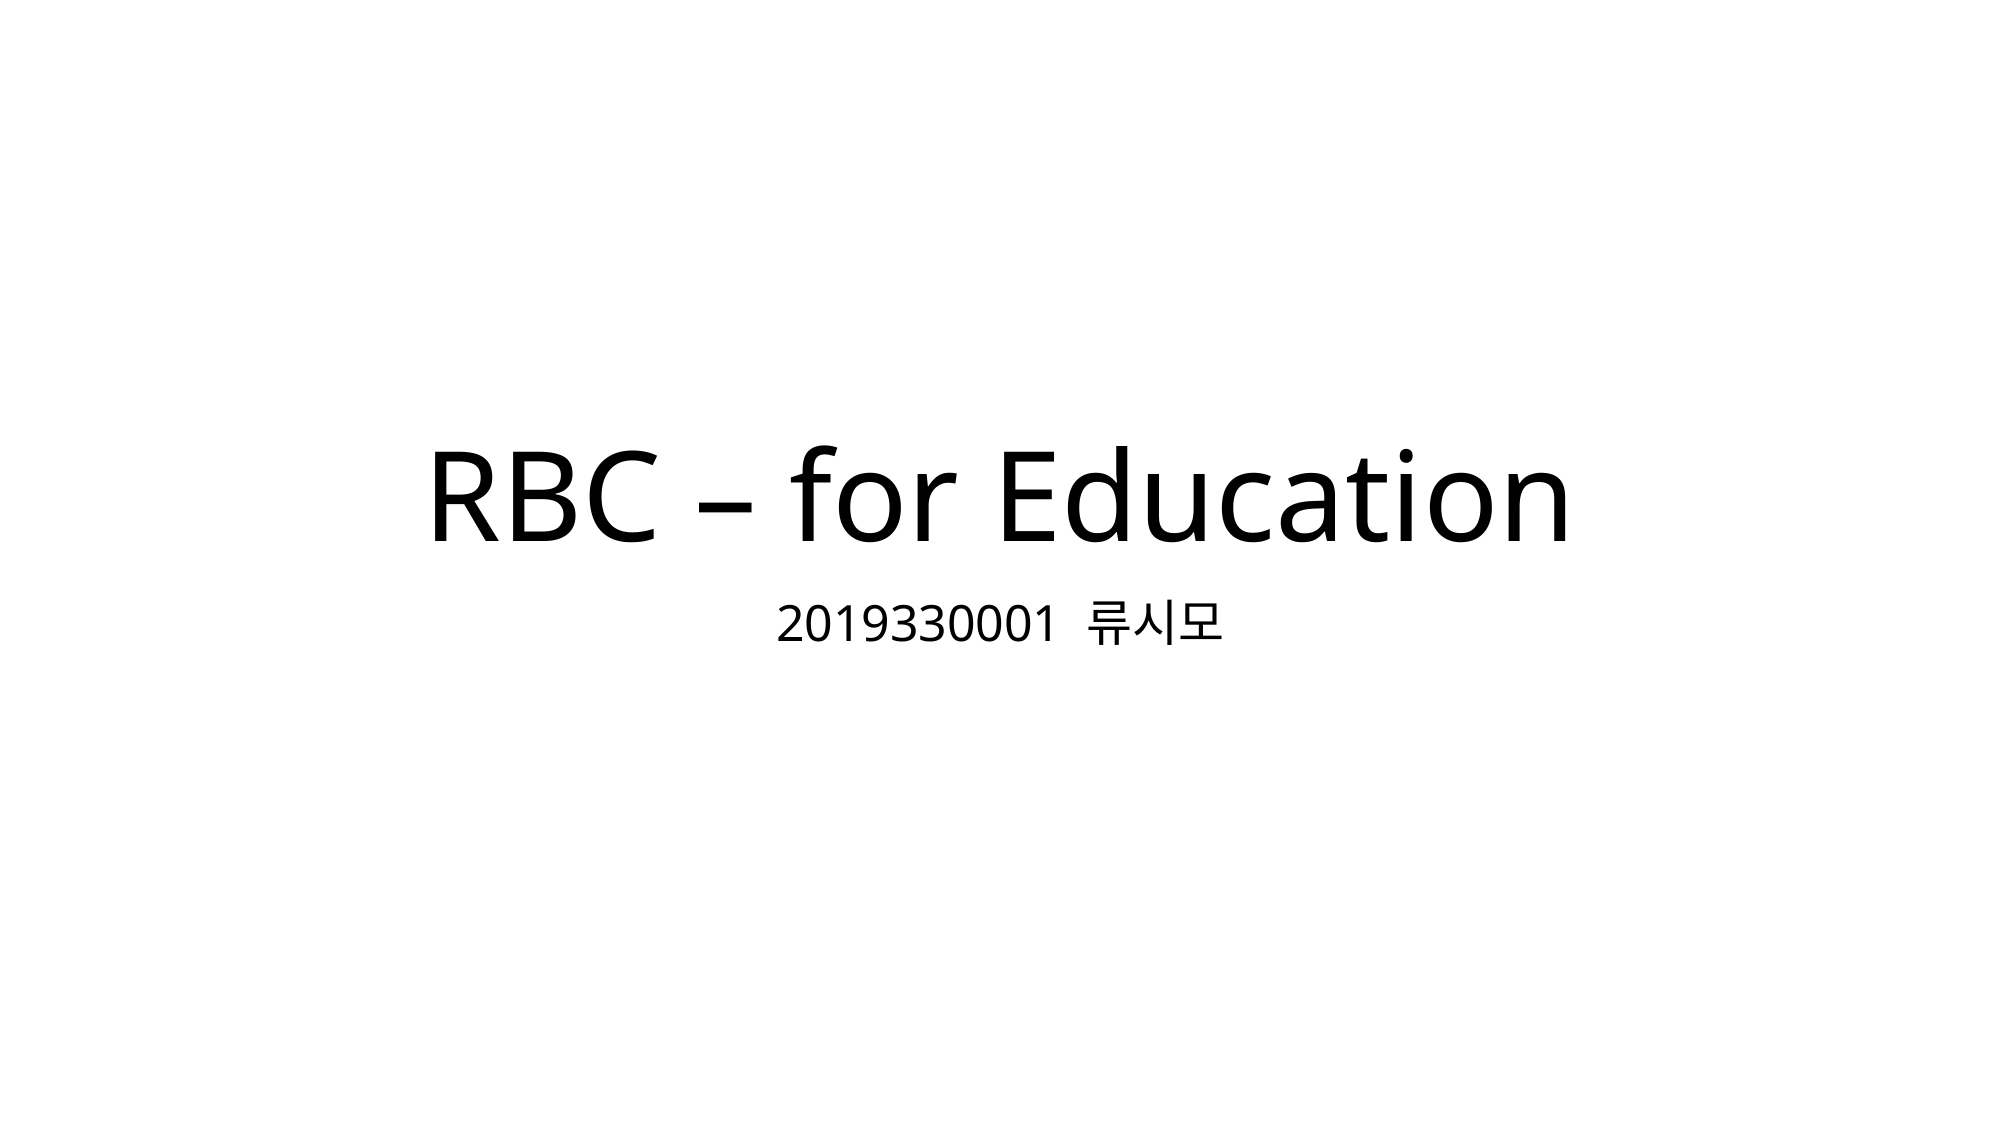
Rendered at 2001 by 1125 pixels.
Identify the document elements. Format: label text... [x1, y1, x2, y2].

subtitle 2019330001 류시모 [249, 590, 1750, 863]
title RBC – for Education [249, 184, 1750, 576]
